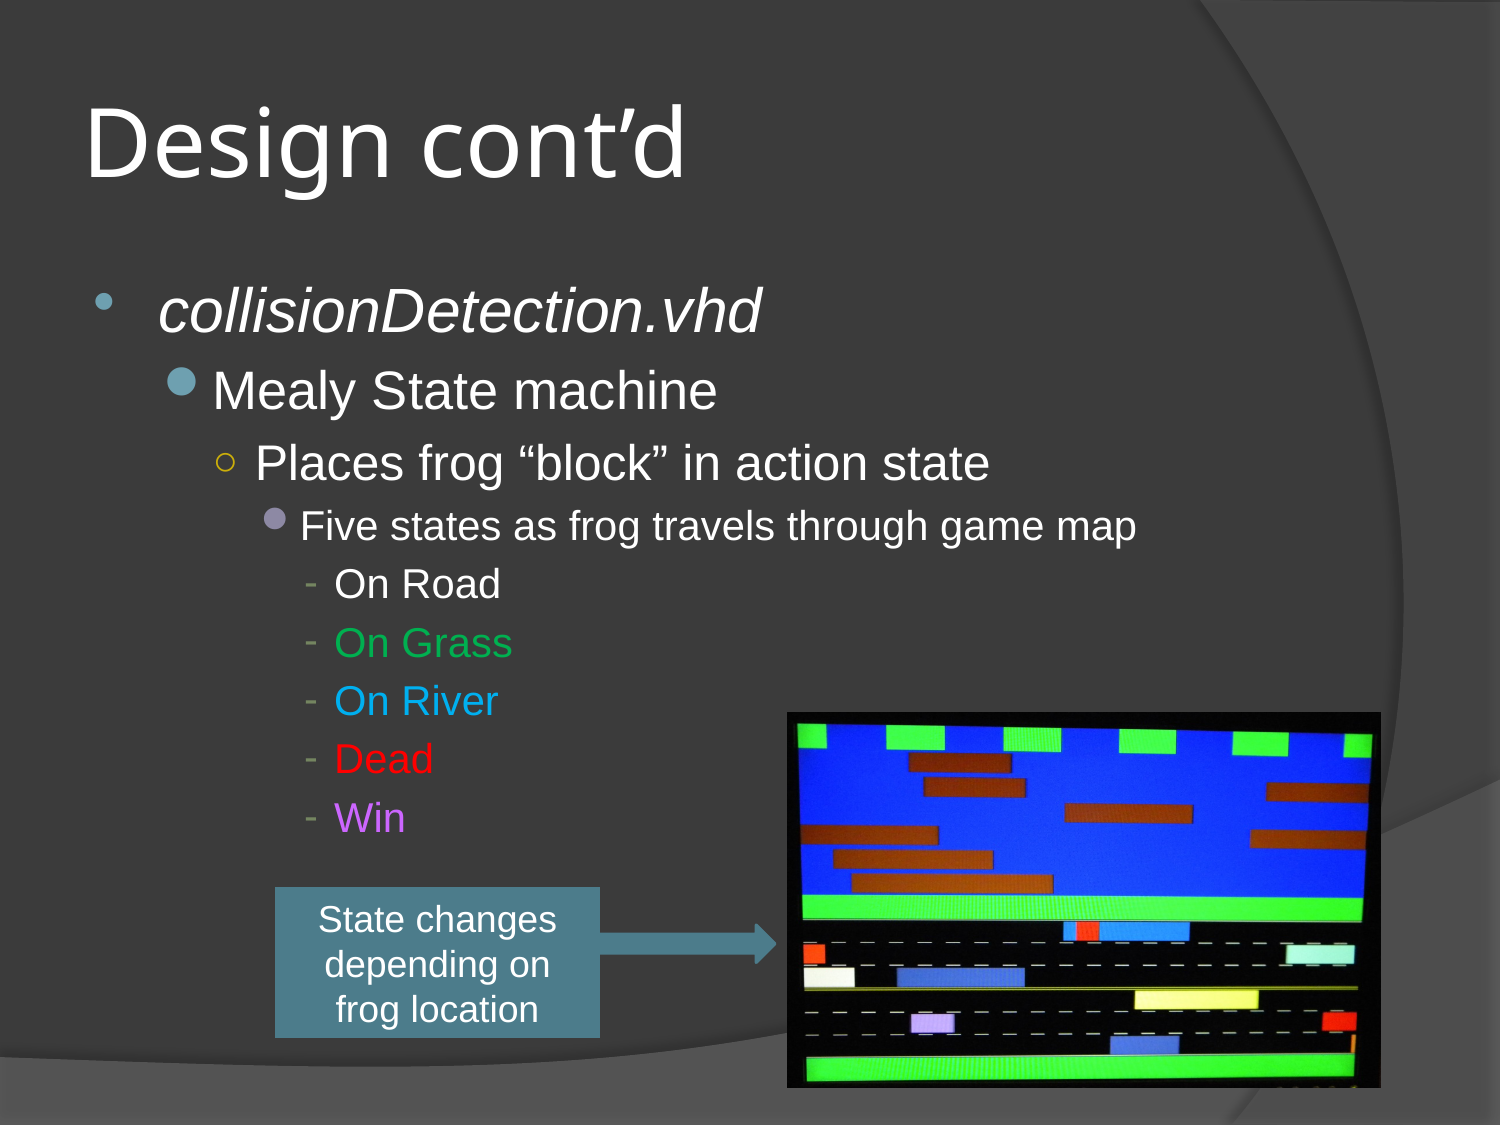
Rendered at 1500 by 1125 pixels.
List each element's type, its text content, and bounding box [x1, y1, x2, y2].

title Design cont’d [75, 45, 1300, 233]
text_box [598, 923, 777, 964]
text_box State changes depending on frog location [275, 887, 600, 1038]
list collisionDetection.vhd Mealy State machine Places frog “block” in action state Five states as frog travels through game map On Road On Grass On River Dead Win [75, 262, 1300, 1005]
picture [787, 712, 1381, 1088]
